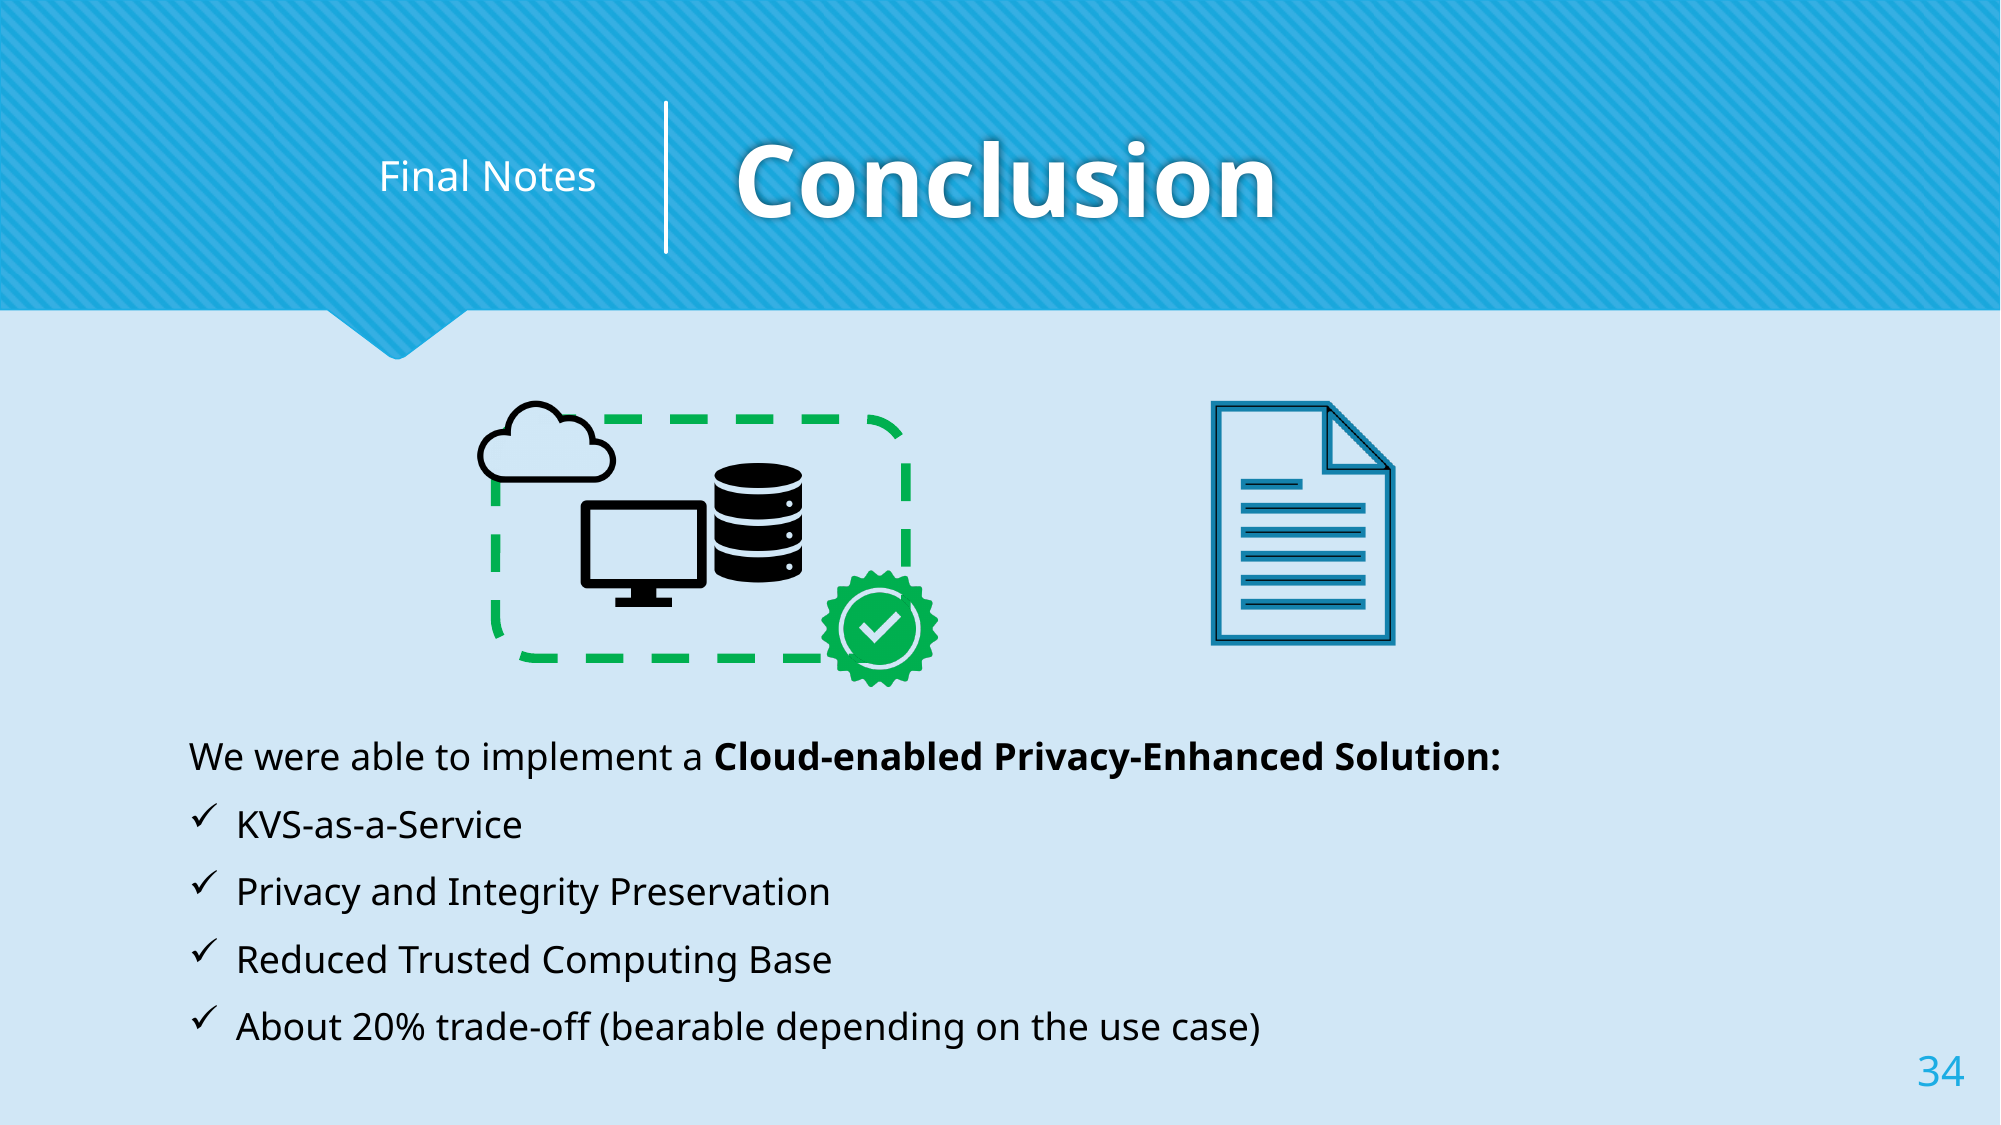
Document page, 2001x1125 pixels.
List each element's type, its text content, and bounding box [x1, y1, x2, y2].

picture [1159, 379, 1447, 667]
text_box [495, 517, 804, 659]
text_box We were able to implement a Cloud-enabled Privacy-Enhanced Solution: KVS-as-a-Service Privacy and Integrity Preservation Reduced Trusted Computing Base About 20% trade-off (bearable depending on the use case) [174, 703, 1634, 1056]
text_box Final Notes [31, 74, 612, 282]
title Conclusion [718, 74, 1888, 282]
picture [471, 365, 955, 704]
slide_number 34 [1805, 1022, 1981, 1104]
text_box [622, 419, 906, 553]
